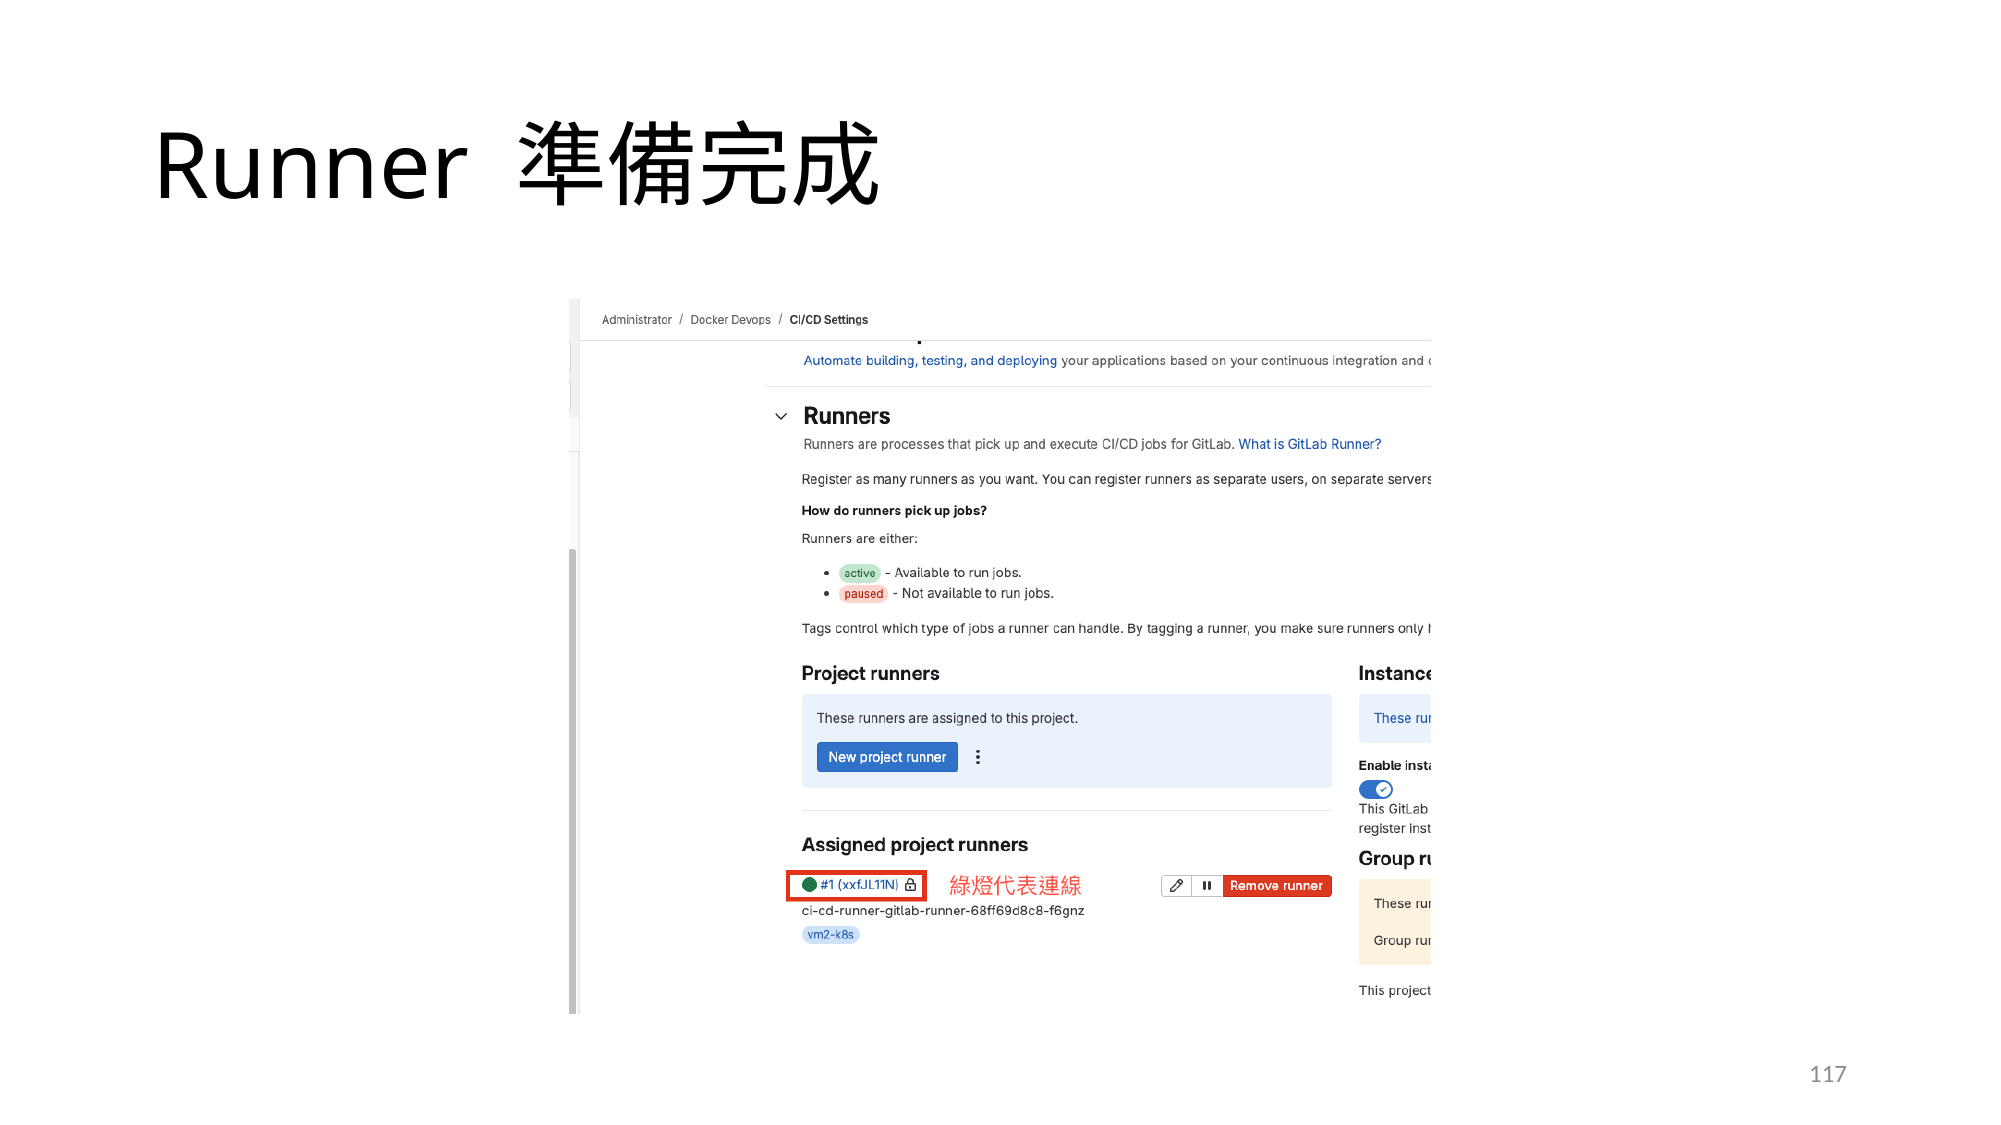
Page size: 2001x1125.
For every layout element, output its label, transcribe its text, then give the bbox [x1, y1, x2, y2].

slide_number 117 [1412, 1042, 1863, 1103]
title Runner 準備完成 [137, 59, 1863, 278]
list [569, 299, 1431, 1014]
